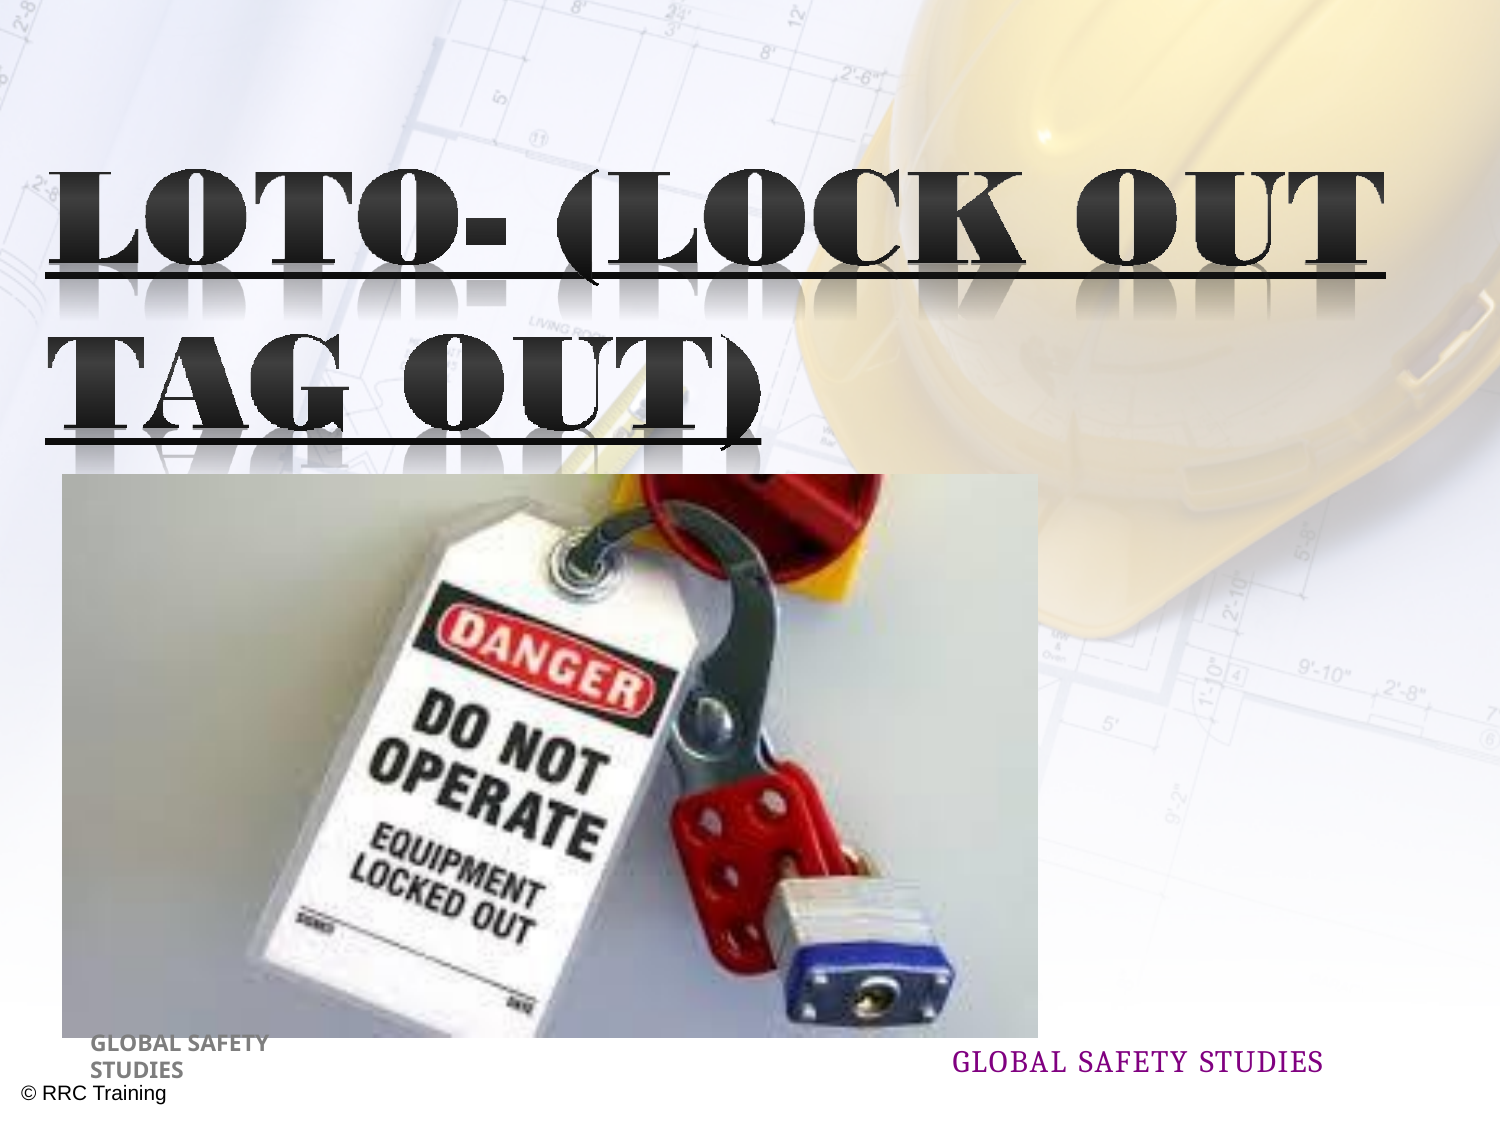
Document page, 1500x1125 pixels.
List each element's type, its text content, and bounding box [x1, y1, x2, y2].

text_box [44, 168, 1386, 1038]
text_box GLOBAL SAFETY STUDIES [87, 1046, 360, 1084]
text_box GLOBAL SAFETY STUDIES [950, 1046, 1349, 1079]
